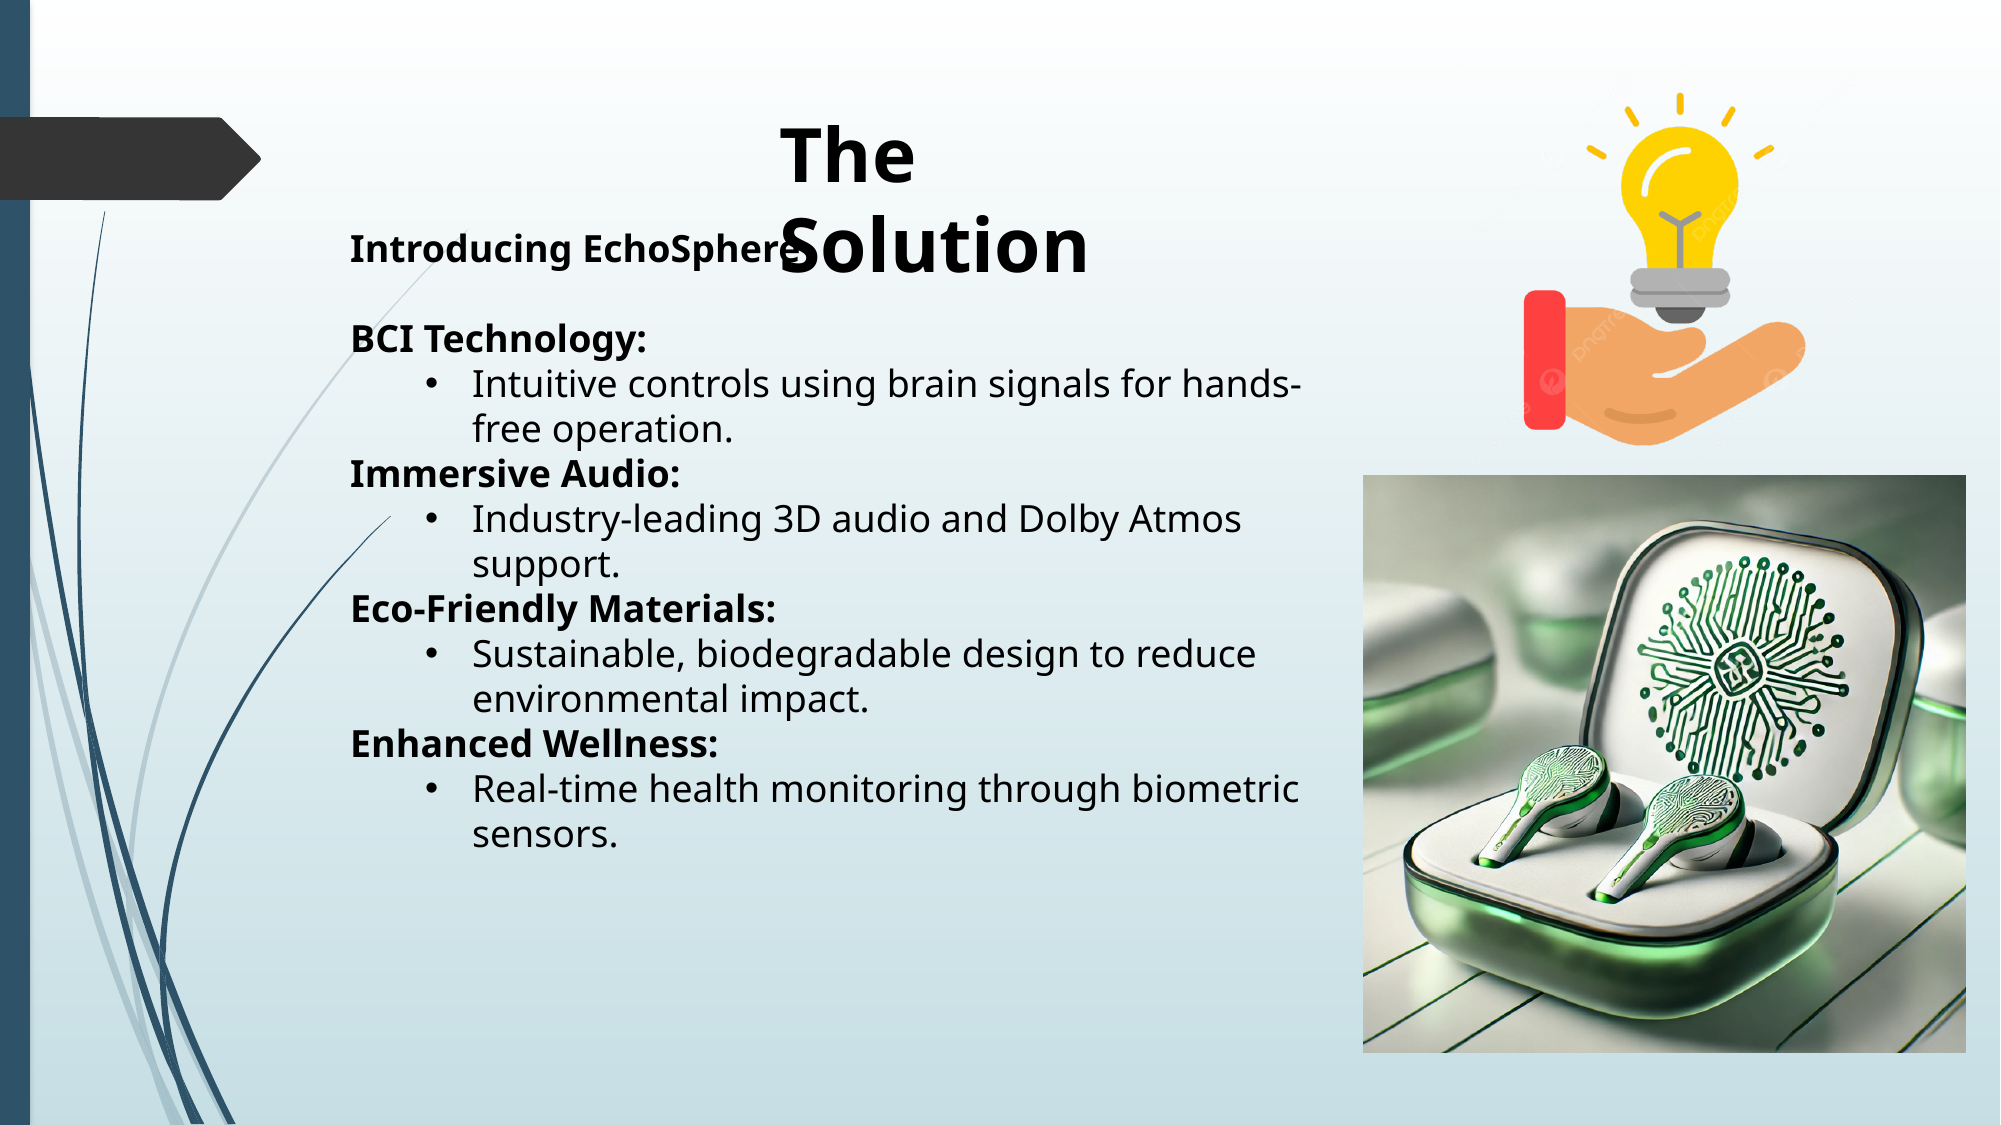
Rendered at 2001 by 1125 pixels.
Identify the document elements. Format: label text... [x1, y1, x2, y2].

text_box The Solution [764, 100, 1236, 217]
text_box Introducing EchoSphere BCI Technology: Intuitive controls using brain signals for hands-free operation. Immersive Audio: Industry-leading 3D audio and Dolby Atmos support. Eco-Friendly Materials: Sustainable, biodegradable design to reduce environmental impact. Enhanced Wellness: Real-time health monitoring through biometric sensors. [335, 217, 1336, 863]
picture [1363, 45, 1966, 1053]
